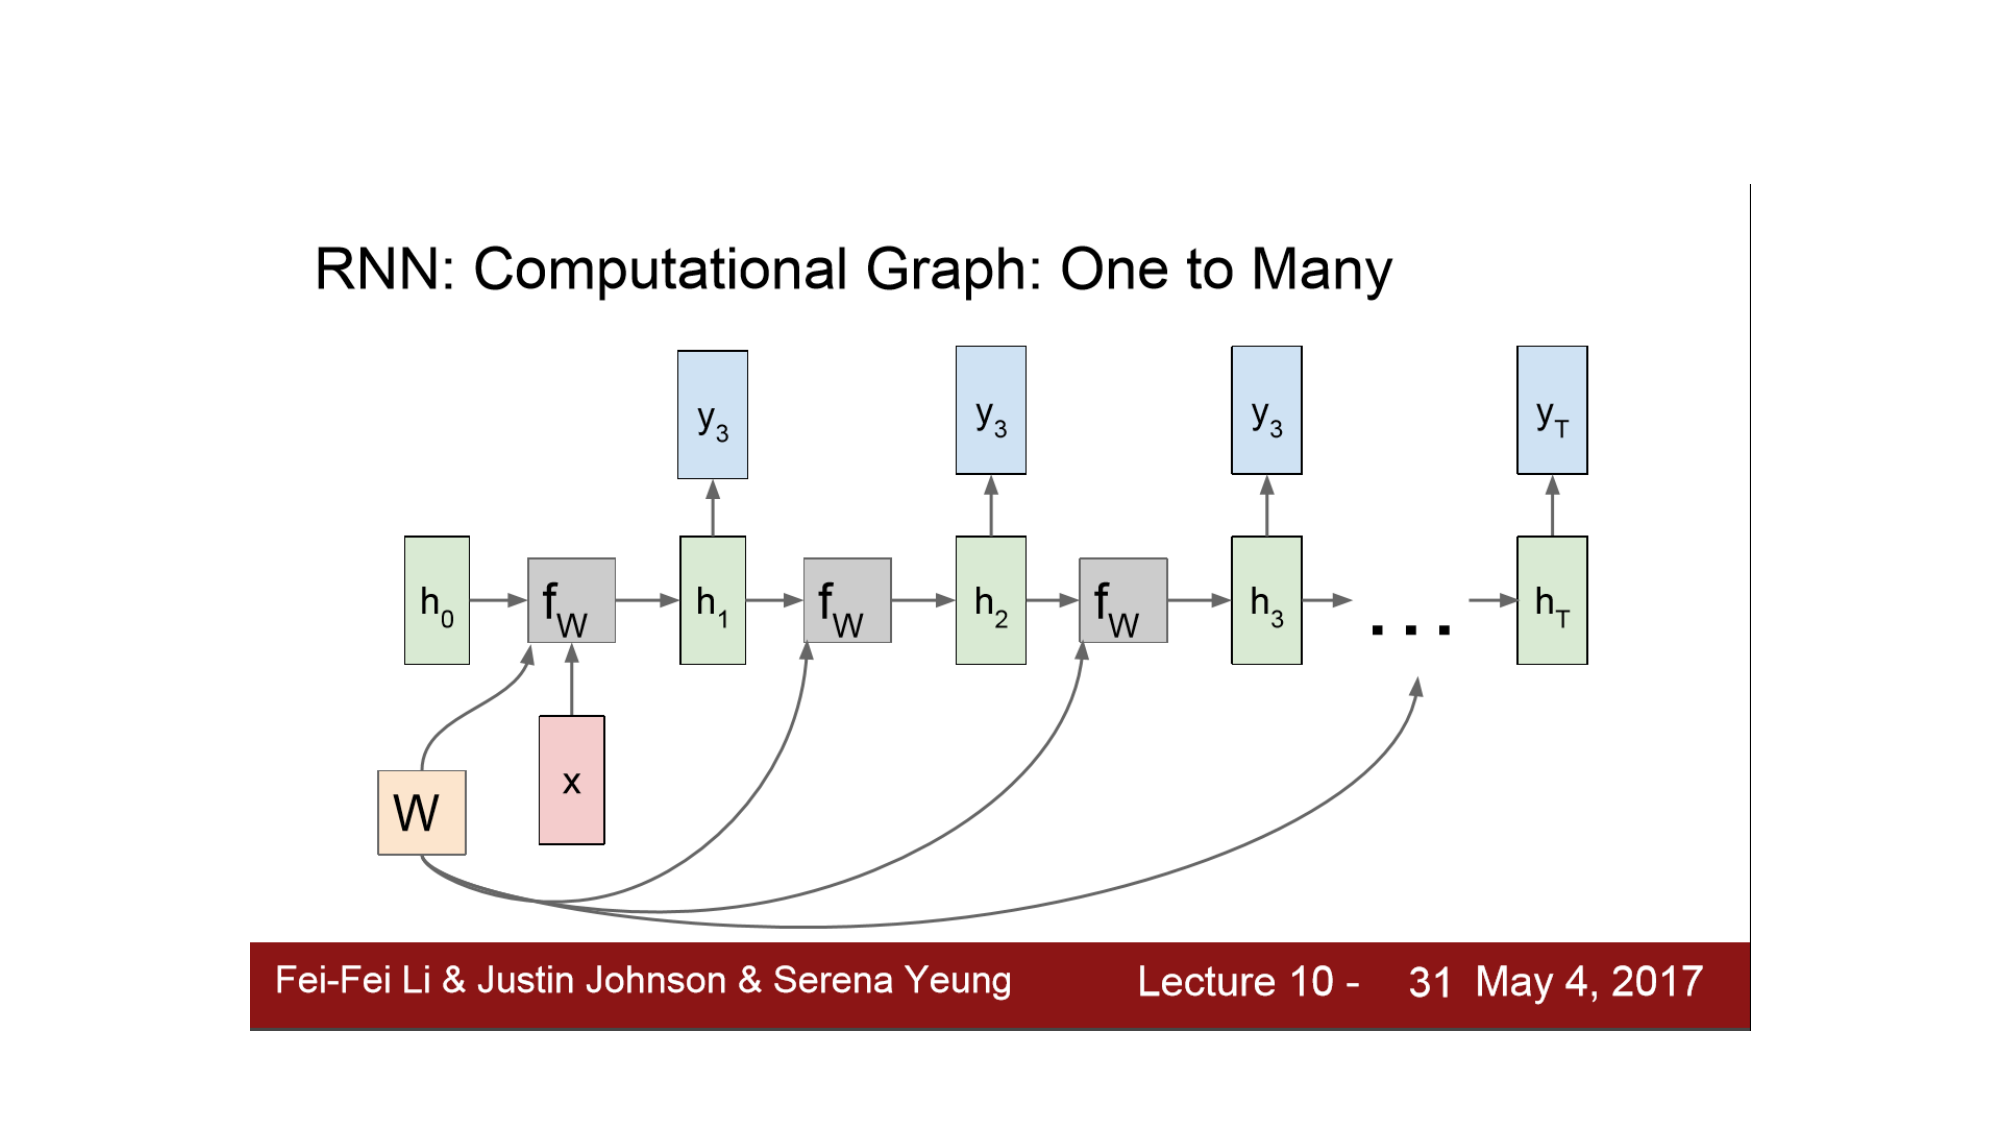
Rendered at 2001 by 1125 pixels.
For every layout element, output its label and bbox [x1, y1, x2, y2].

picture [249, 184, 1751, 1031]
